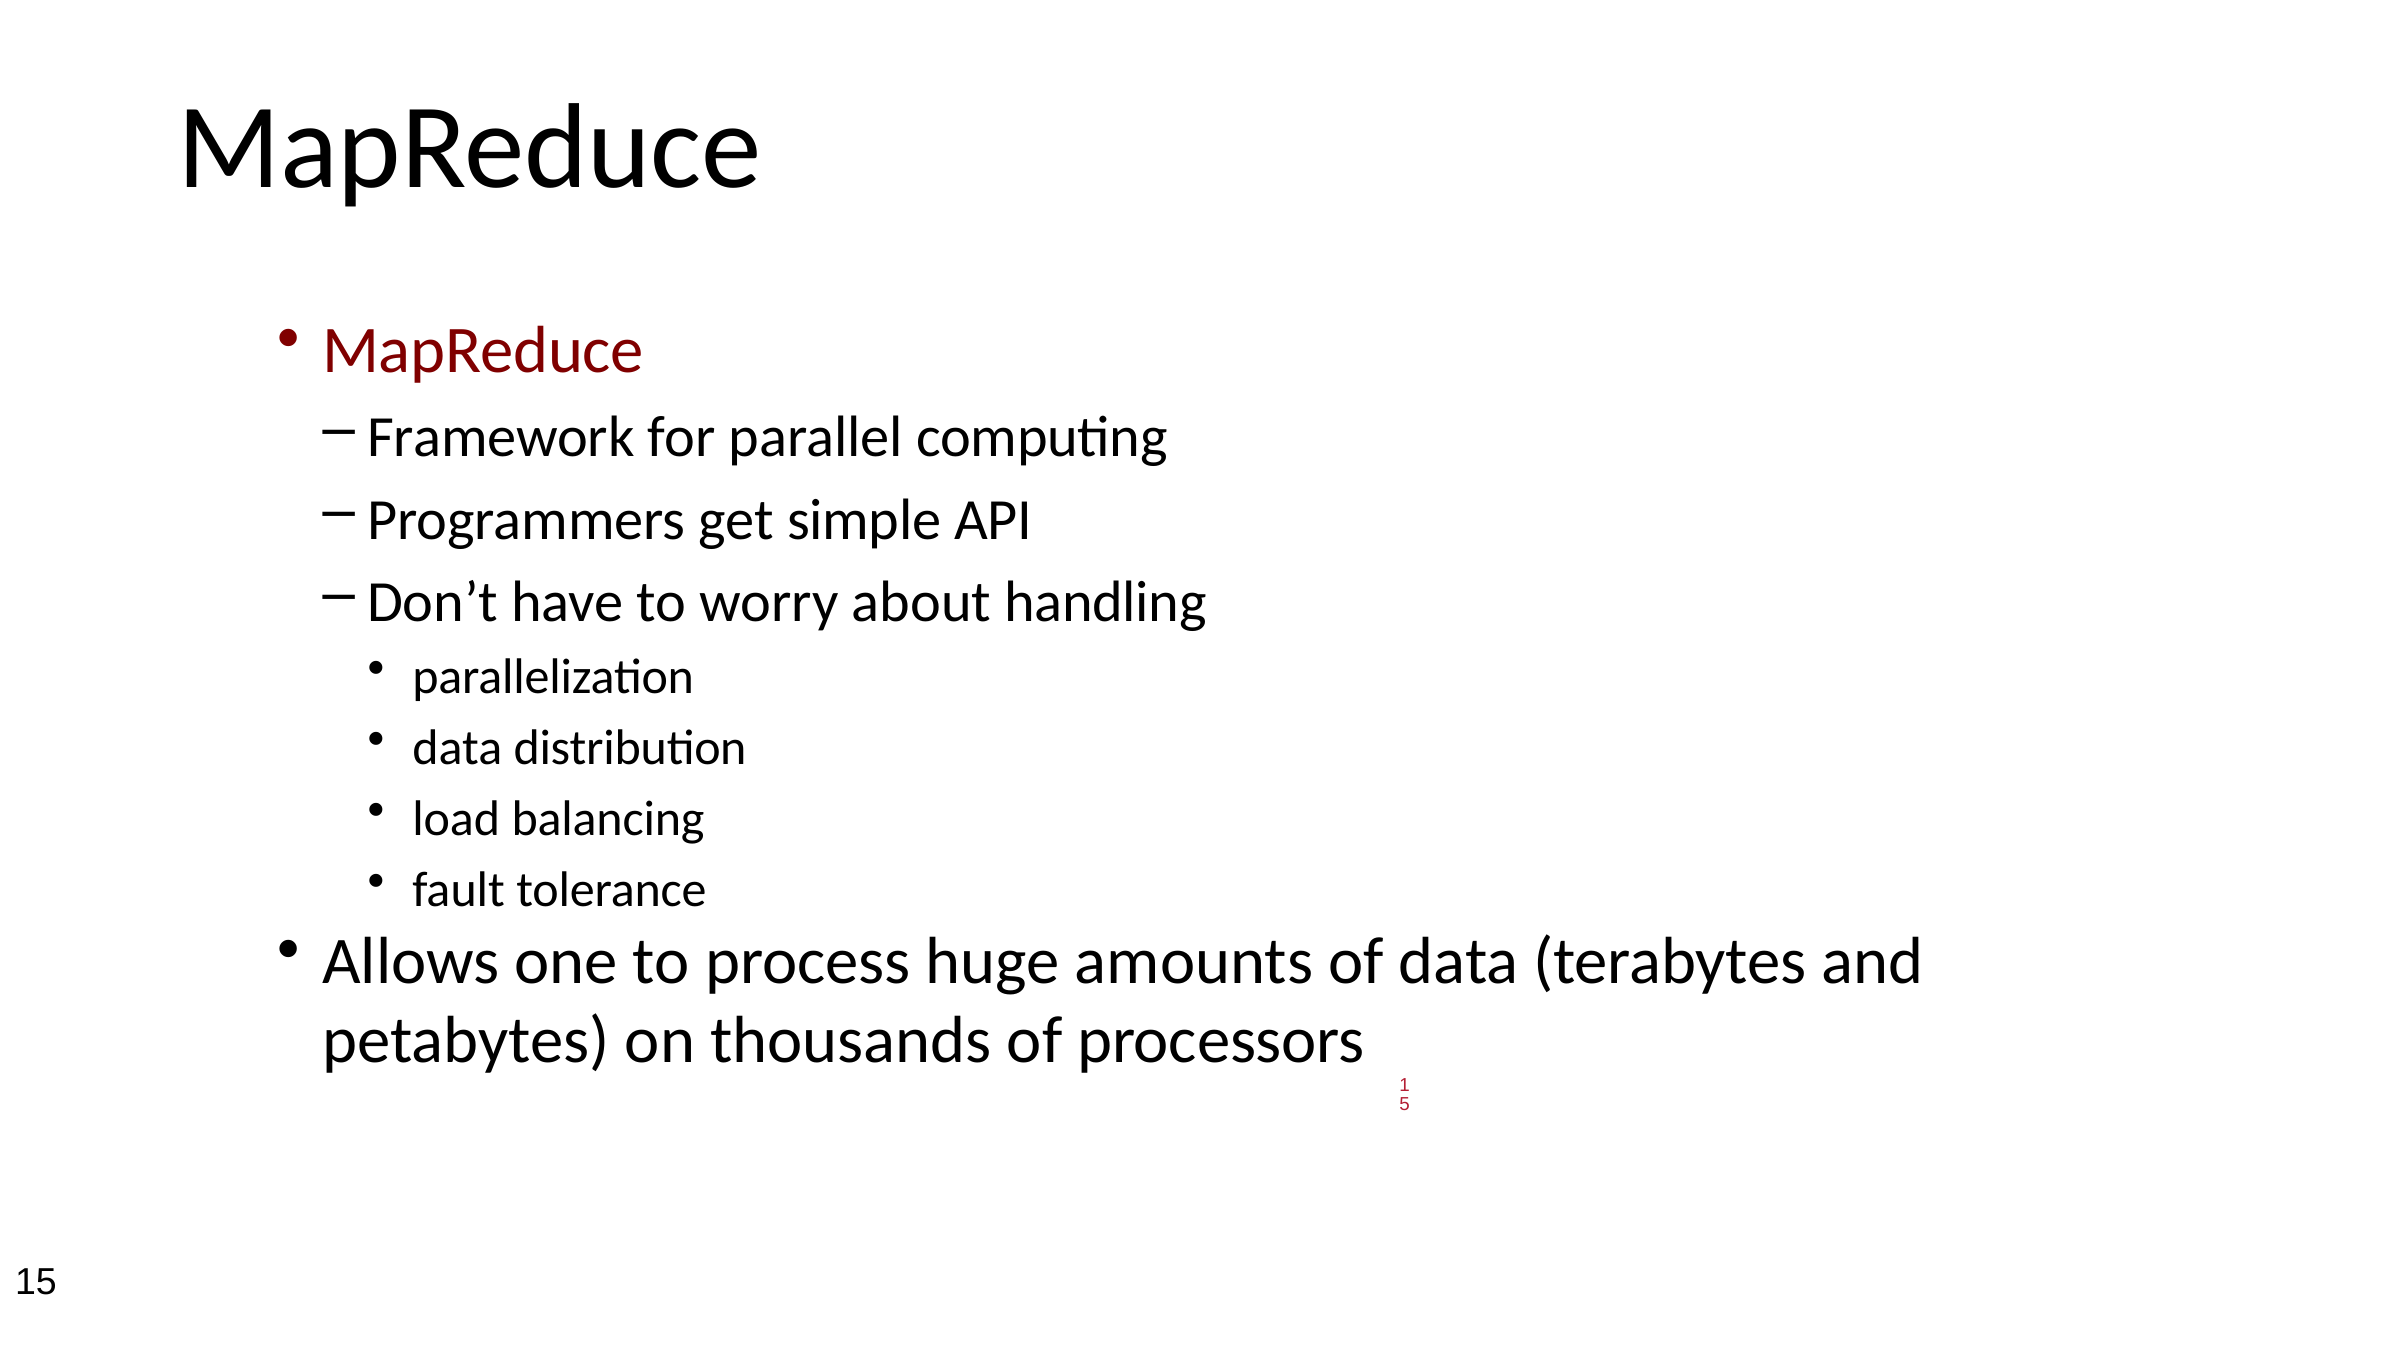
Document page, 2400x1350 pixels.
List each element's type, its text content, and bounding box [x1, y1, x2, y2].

title MapReduce [162, 24, 2400, 252]
text_box 15 [0, 1249, 201, 1310]
slide_number 15 [1382, 1077, 1419, 1350]
text_box MapReduce Framework for parallel computing Programmers get simple API Don’t have to worry about handling parallelization data distribution load balancing fault tolerance Allows one to process huge amounts of data (terabytes and petabytes) on thousands of processors [274, 287, 2013, 1077]
